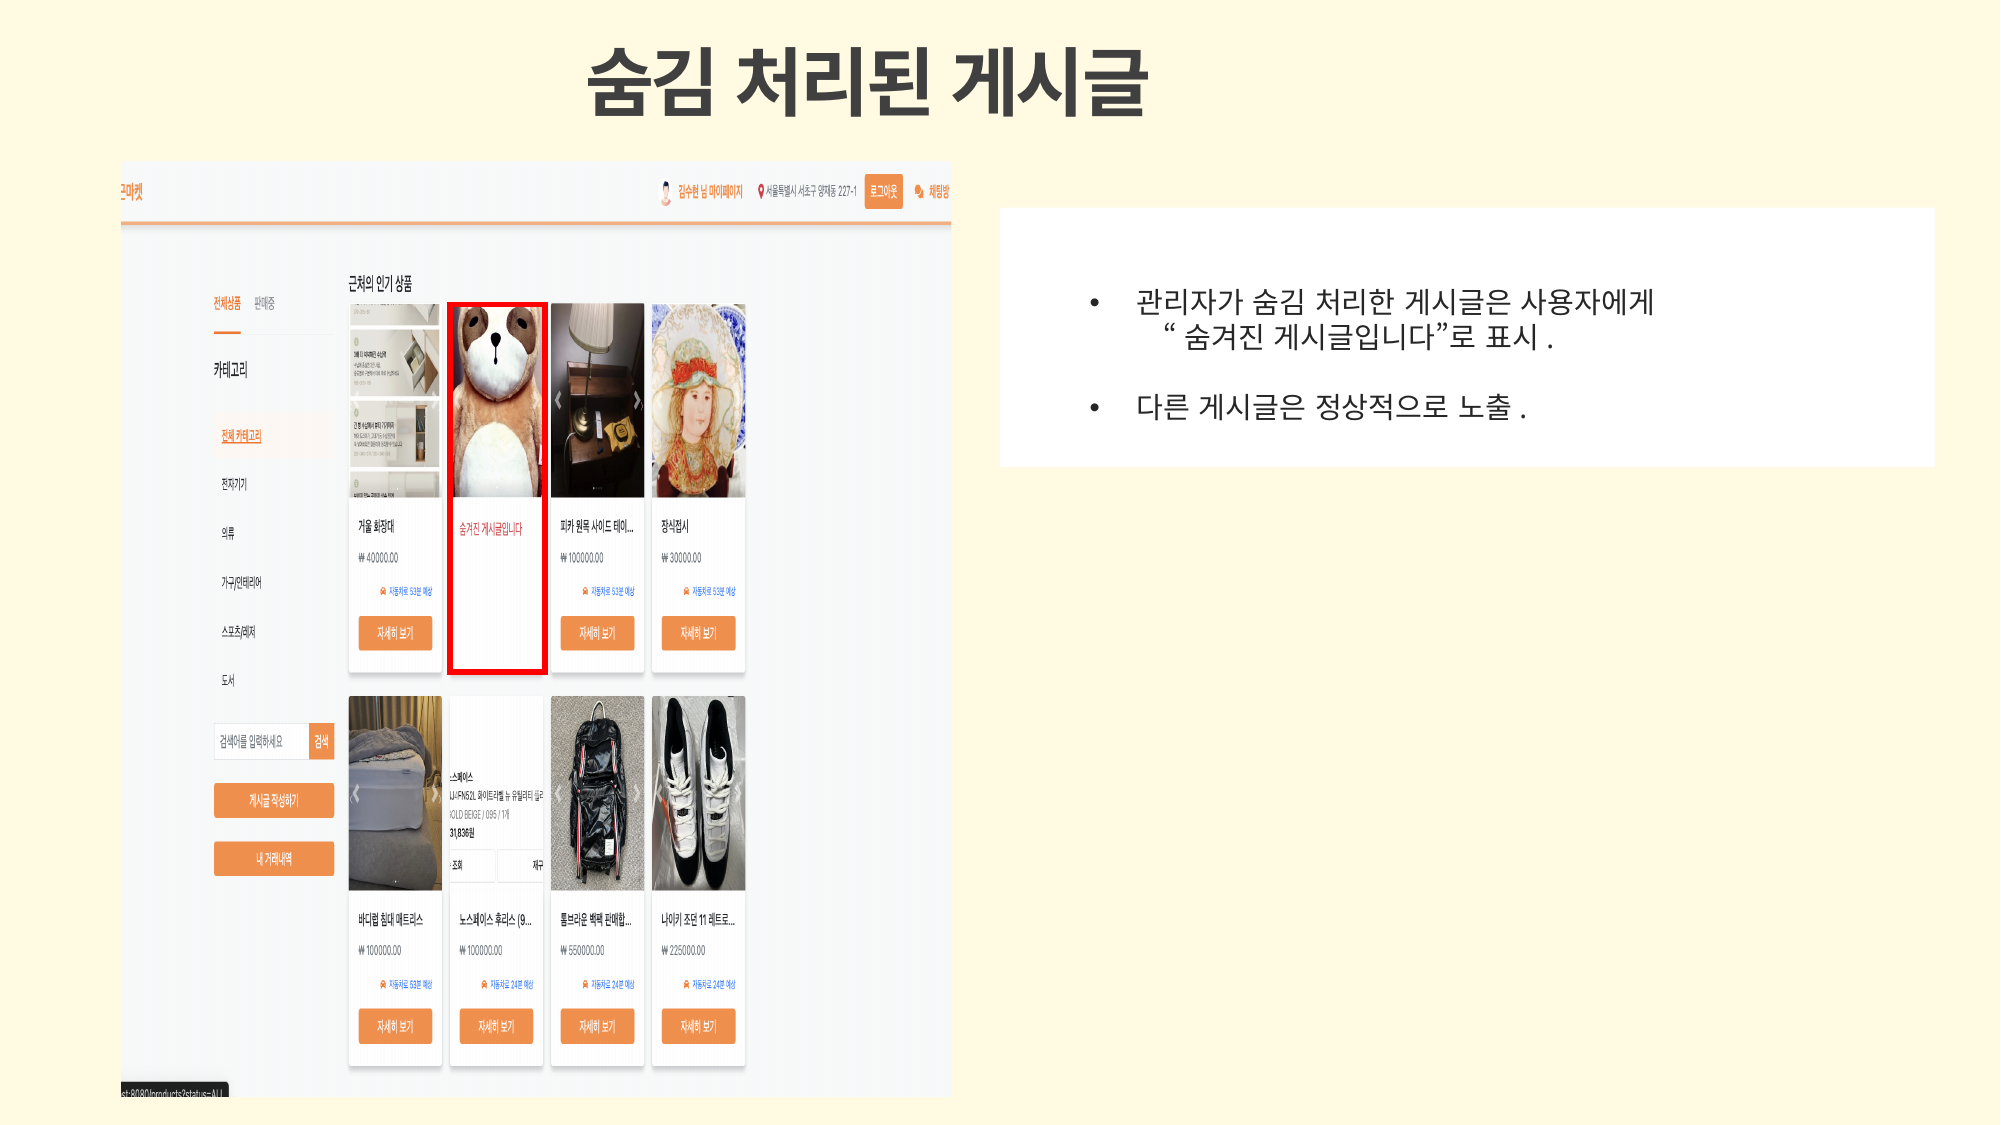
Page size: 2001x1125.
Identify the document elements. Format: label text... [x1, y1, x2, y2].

text_box 숨김 처리된 게시글 [570, 28, 1166, 134]
text_box 관리자가 숨김 처리한 게시글은 사용자에게 “숨겨진 게시글입니다”로 표시. 다른 게시글은 정상적으로 노출. [999, 207, 1936, 467]
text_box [121, 161, 952, 1097]
